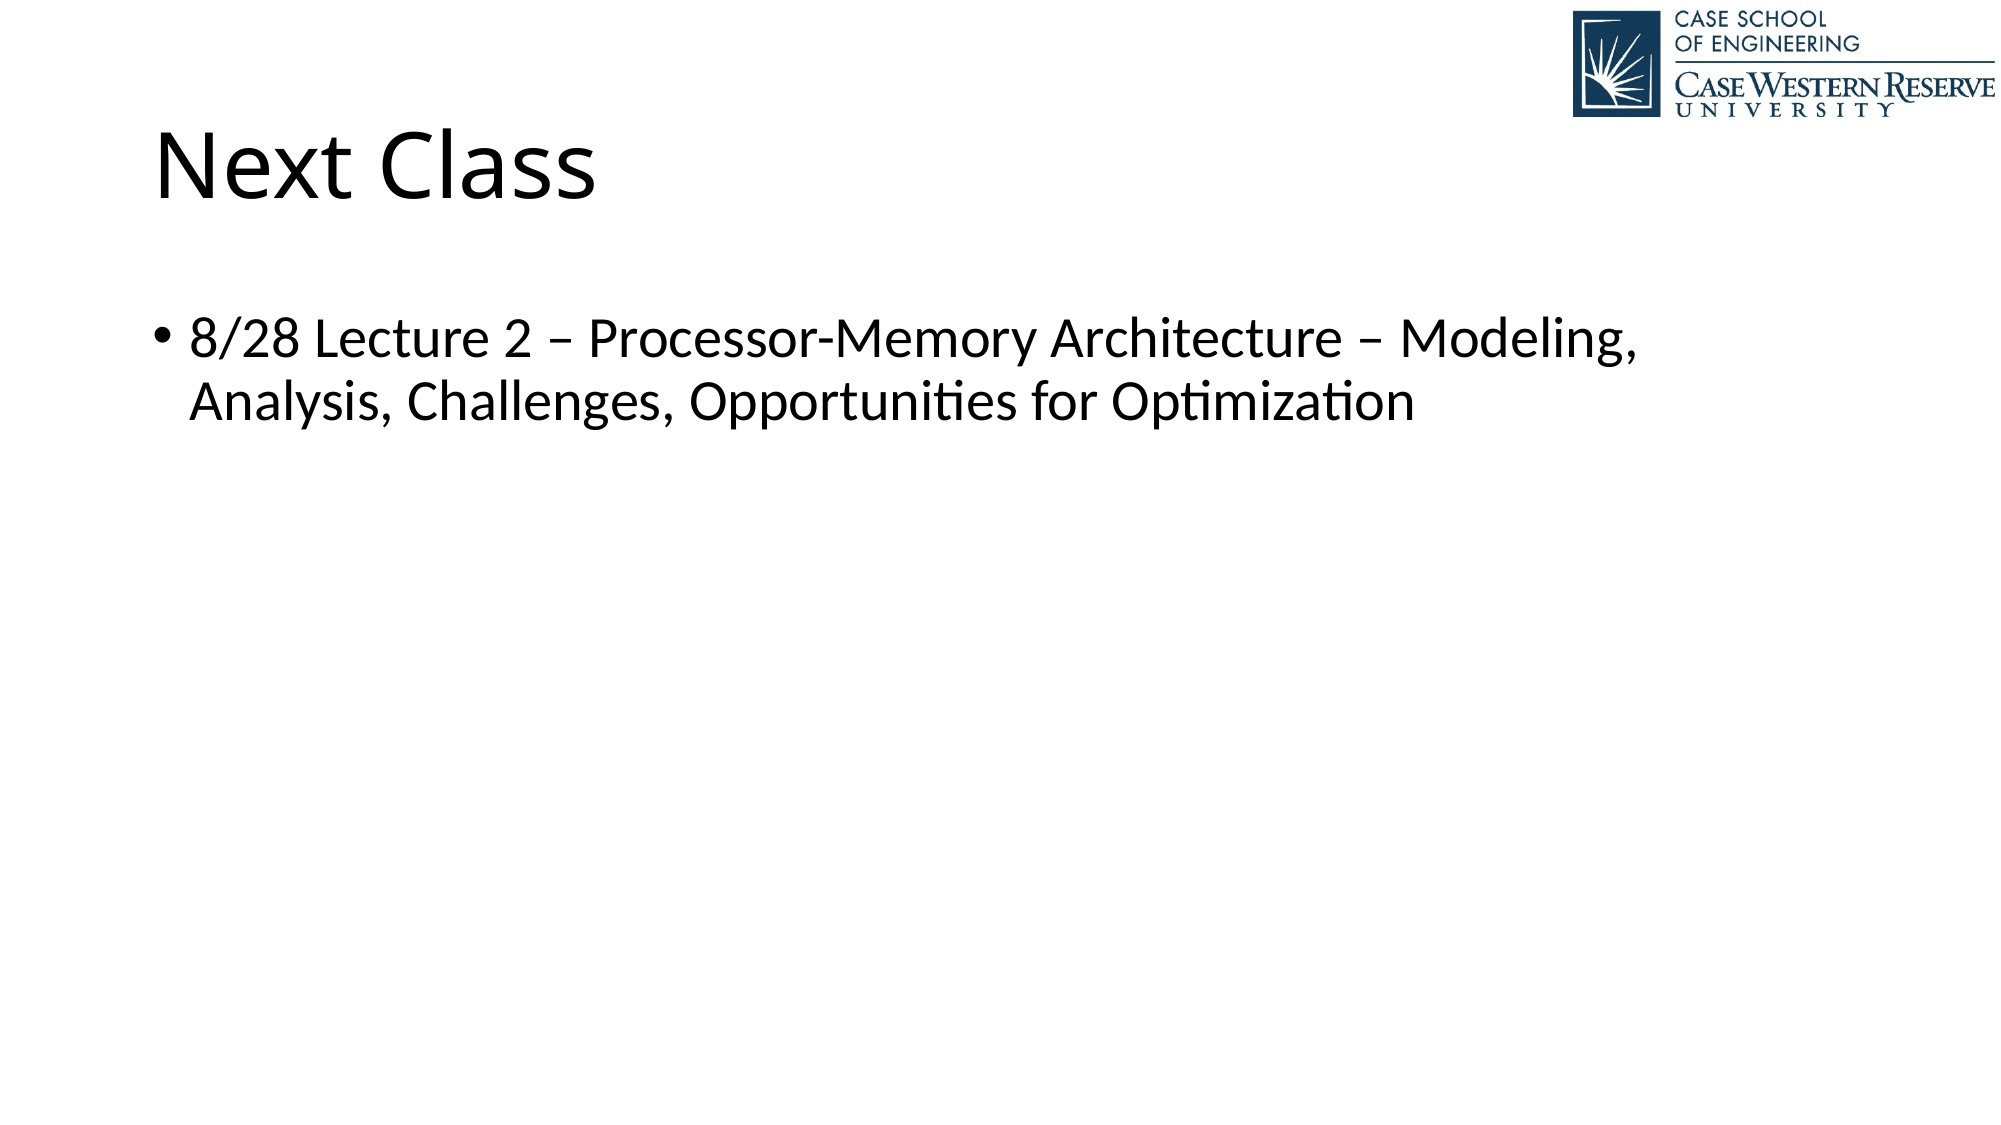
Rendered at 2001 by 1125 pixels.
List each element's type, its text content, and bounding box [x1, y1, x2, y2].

picture [1573, 10, 1995, 117]
title Next Class [137, 59, 1863, 278]
list 8/28 Lecture 2 – Processor-Memory Architecture – Modeling, Analysis, Challenges, Opportunities for Optimization [137, 299, 1863, 1014]
